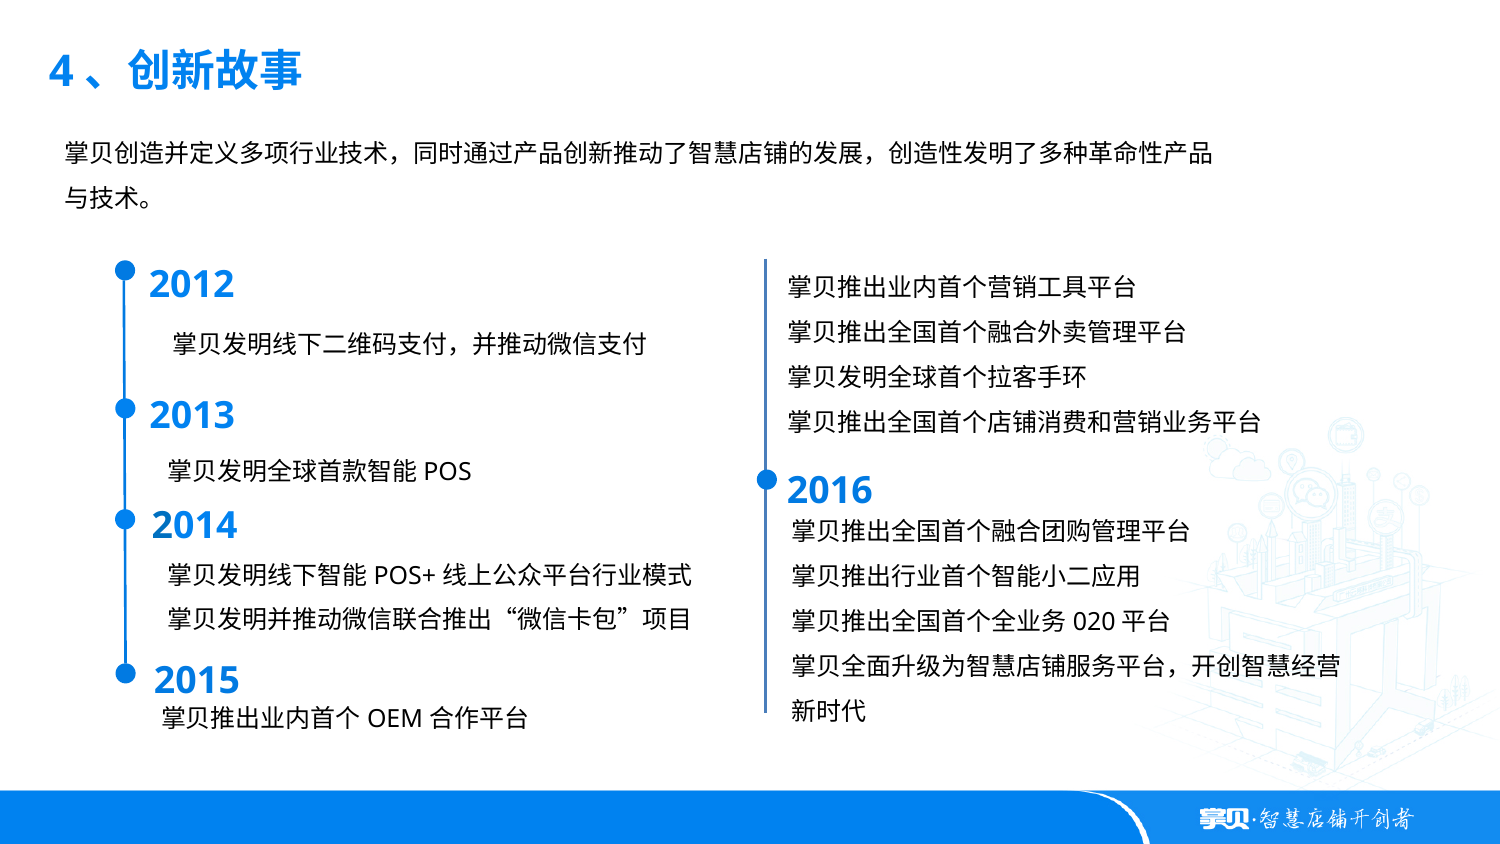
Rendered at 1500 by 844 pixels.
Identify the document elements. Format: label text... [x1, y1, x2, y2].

text_box [112, 258, 138, 282]
text_box 2015 [139, 626, 255, 709]
text_box 掌贝发明线下二维码支付，并推动微信支付 [157, 305, 673, 366]
text_box [754, 468, 761, 491]
text_box [131, 508, 138, 530]
text_box 掌贝创造并定义多项行业技术，同时通过产品创新推动了智慧店铺的发展，创造性发明了多种革命性产品与技术。 [49, 115, 1247, 220]
text_box [113, 398, 118, 418]
text_box 2013 [134, 360, 251, 443]
text_box [112, 509, 118, 530]
text_box 2014 [136, 471, 253, 554]
text_box [113, 662, 138, 686]
text_box [131, 397, 138, 420]
text_box 掌贝推出全国首个融合团购管理平台 掌贝推出行业首个智能小二应用 掌贝推出全国首个全业务020平台 掌贝全面升级为智慧店铺服务平台，开创智慧经营新时代 [776, 493, 1379, 733]
text_box 掌贝发明线下智能POS+线上公众平台行业模式 掌贝发明并推动微信联合推出“微信卡包”项目 [152, 536, 718, 642]
text_box 4、创新故事 [33, 35, 318, 103]
text_box 掌贝推出业内首个营销工具平台 掌贝推出全国首个融合外卖管理平台 掌贝发明全球首个拉客手环 掌贝推出全国首个店铺消费和营销业务平台 [772, 249, 1500, 444]
text_box 掌贝推出业内首个OEM合作平台 [146, 680, 550, 740]
text_box 掌贝发明全球首款智能POS [152, 432, 494, 493]
text_box 2016 [772, 435, 888, 519]
picture [0, 0, 1500, 844]
text_box 2012 [133, 229, 250, 312]
